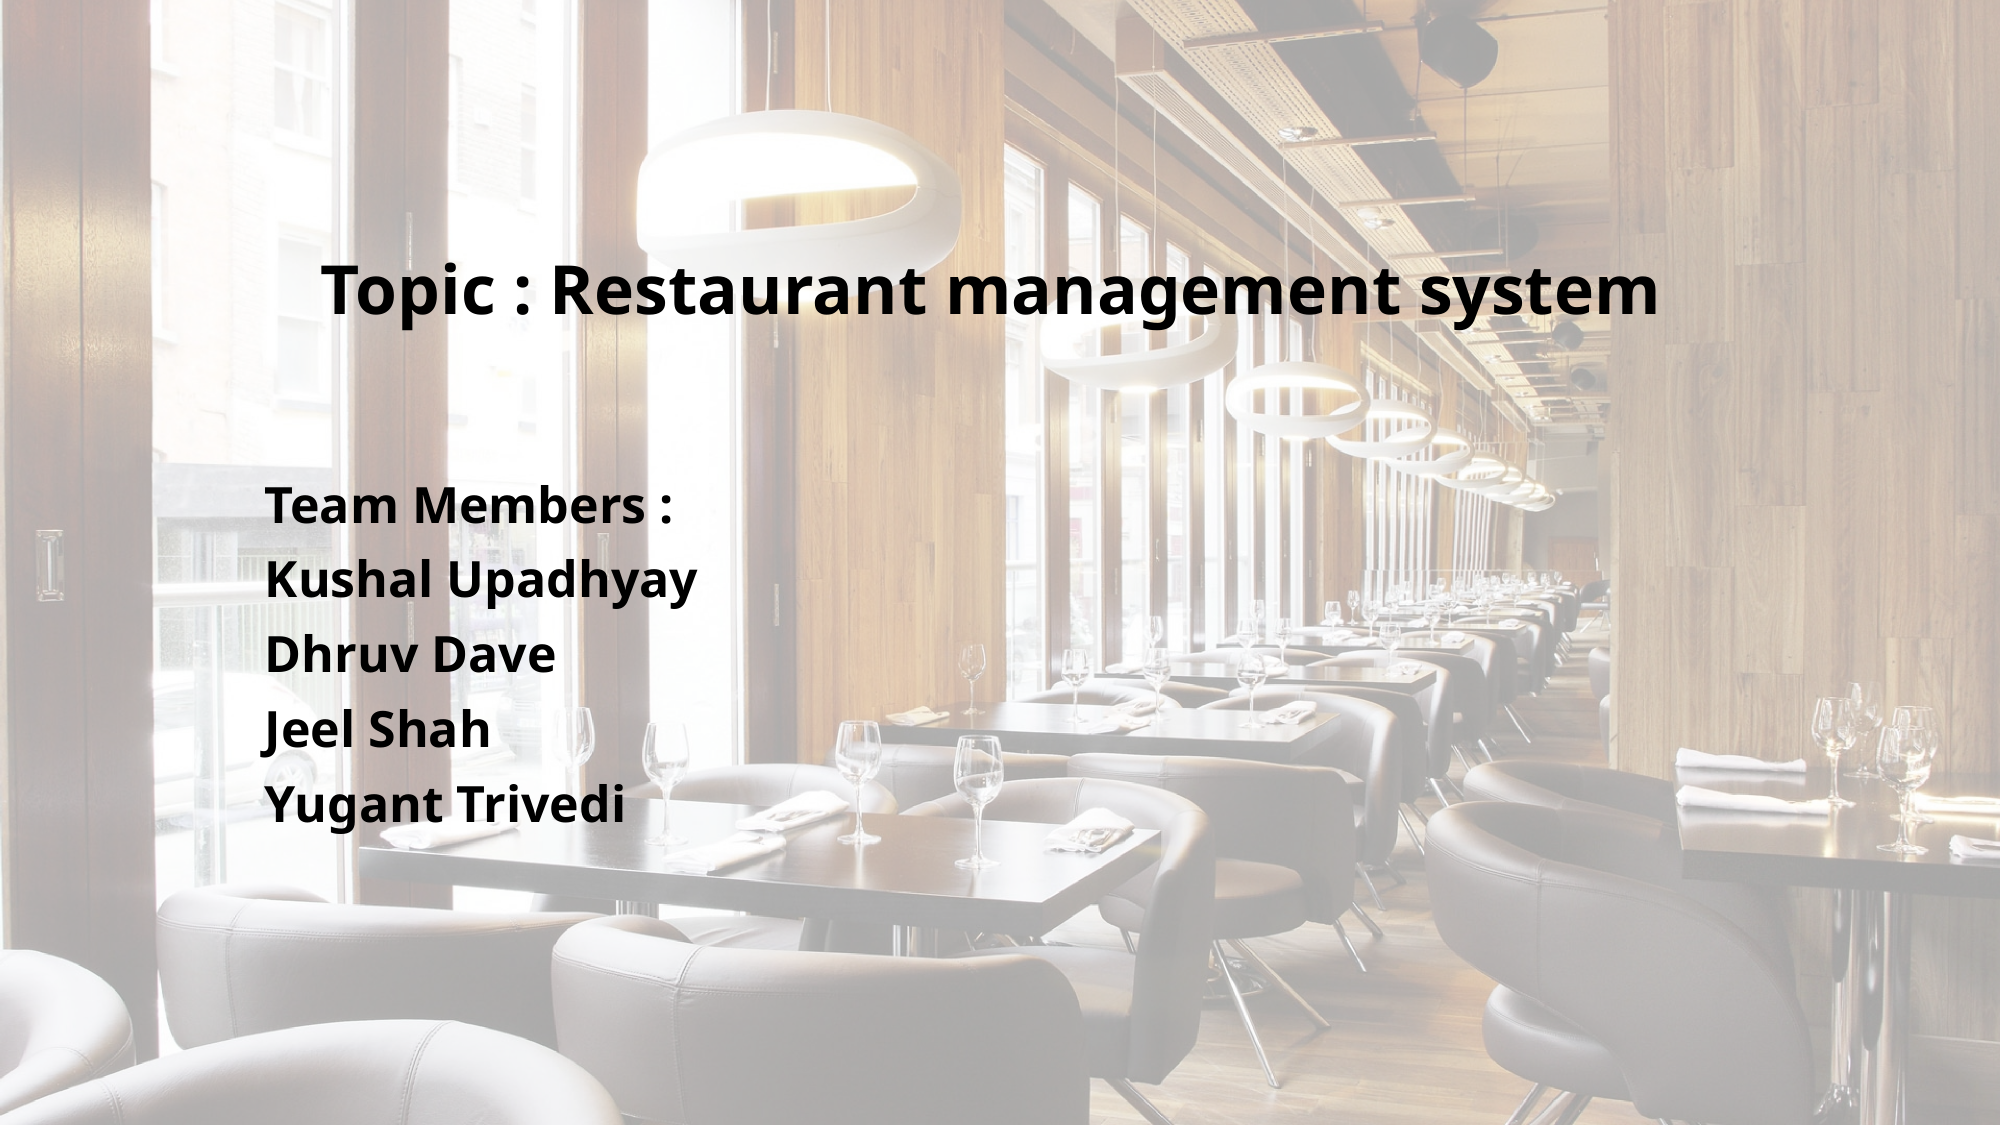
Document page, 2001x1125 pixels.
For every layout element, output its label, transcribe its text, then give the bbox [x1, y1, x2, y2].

subtitle Team Members : Kushal Upadhyay Dhruv Dave Jeel Shah Yugant Trivedi [249, 472, 1750, 863]
title Topic : Restaurant management system [249, 187, 1750, 338]
